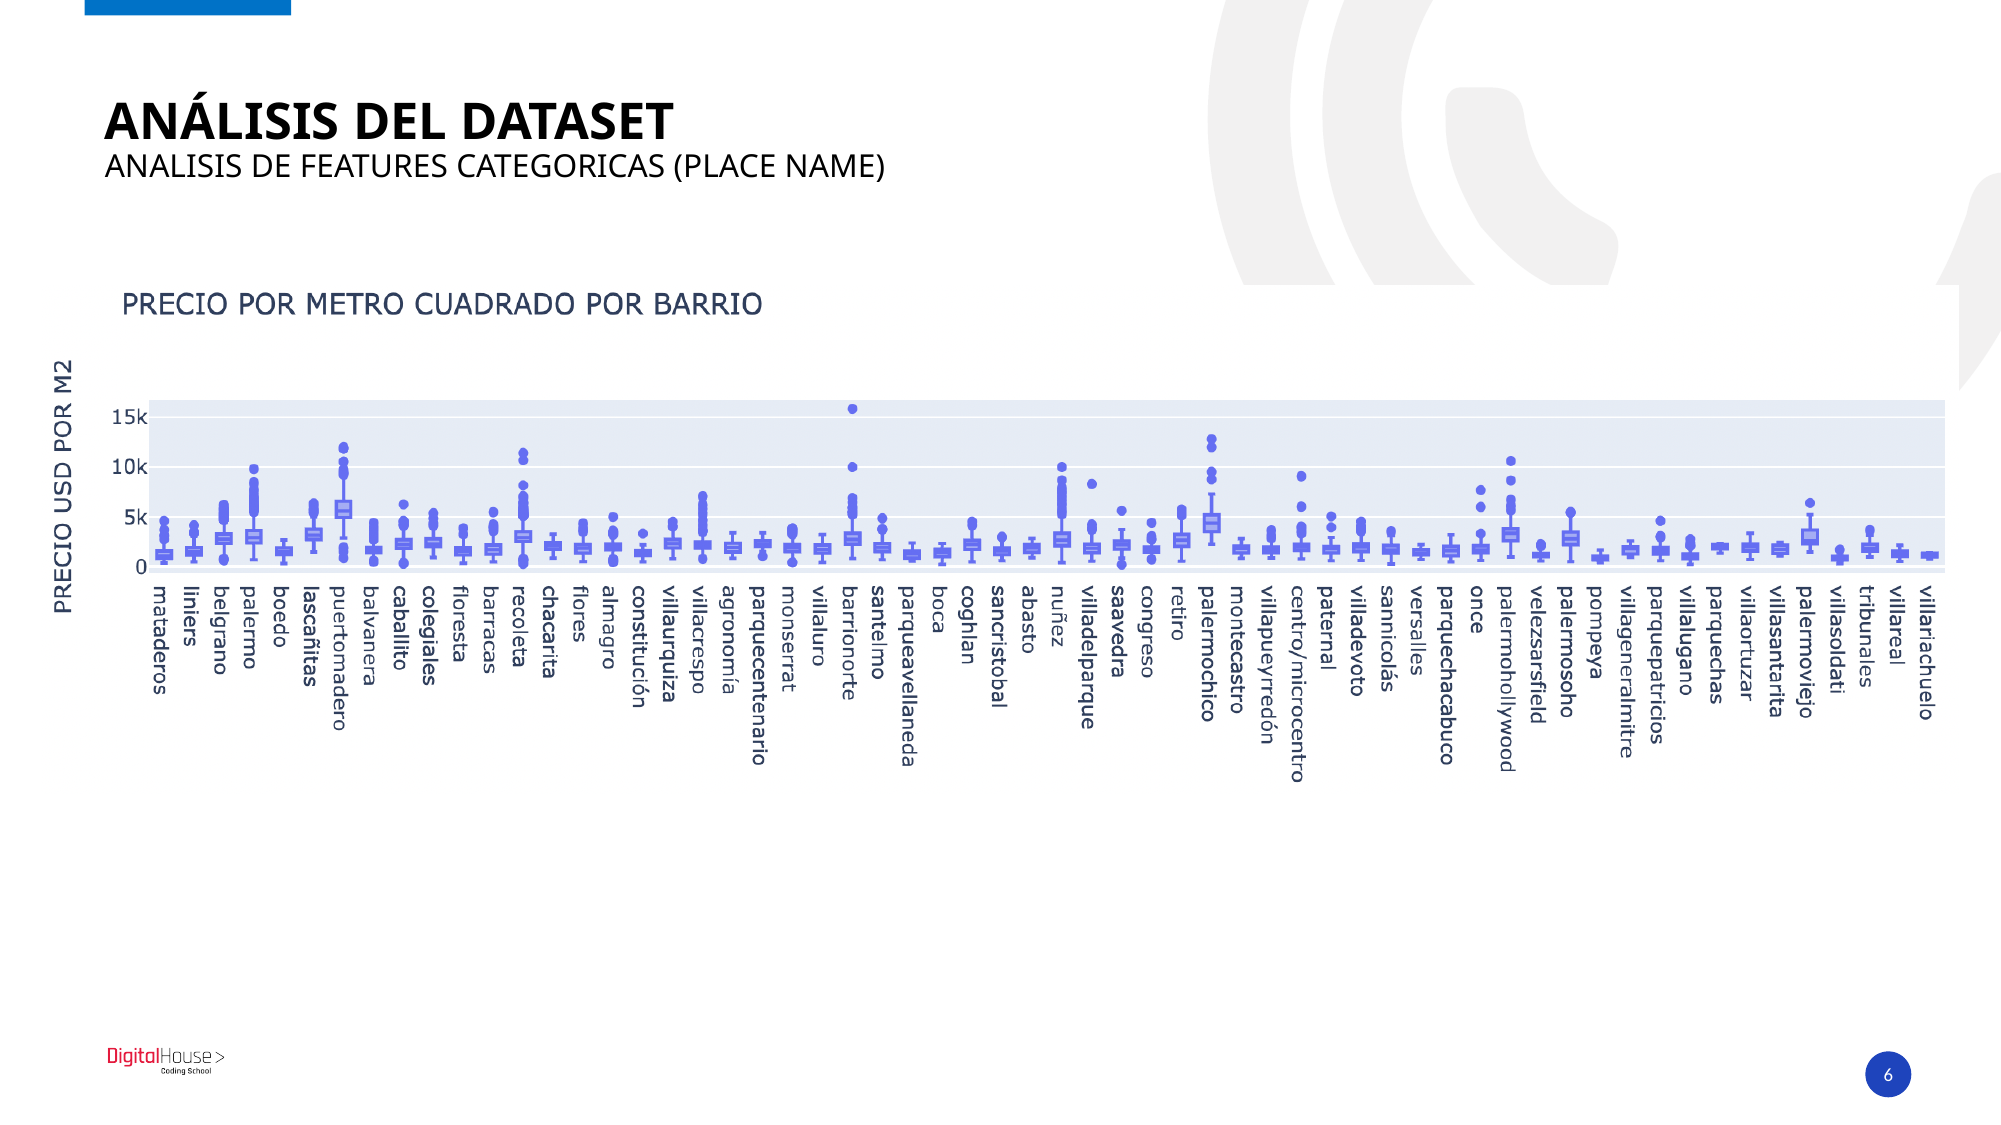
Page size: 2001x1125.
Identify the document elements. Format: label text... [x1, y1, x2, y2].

picture [102, 1042, 229, 1080]
picture [41, 285, 1959, 795]
slide_number 6 [1864, 1059, 1913, 1090]
title ANÁLISIS DEL DATASET ANALISIS DE FEATURES CATEGORICAS (PLACE NAME) [104, 94, 1934, 246]
